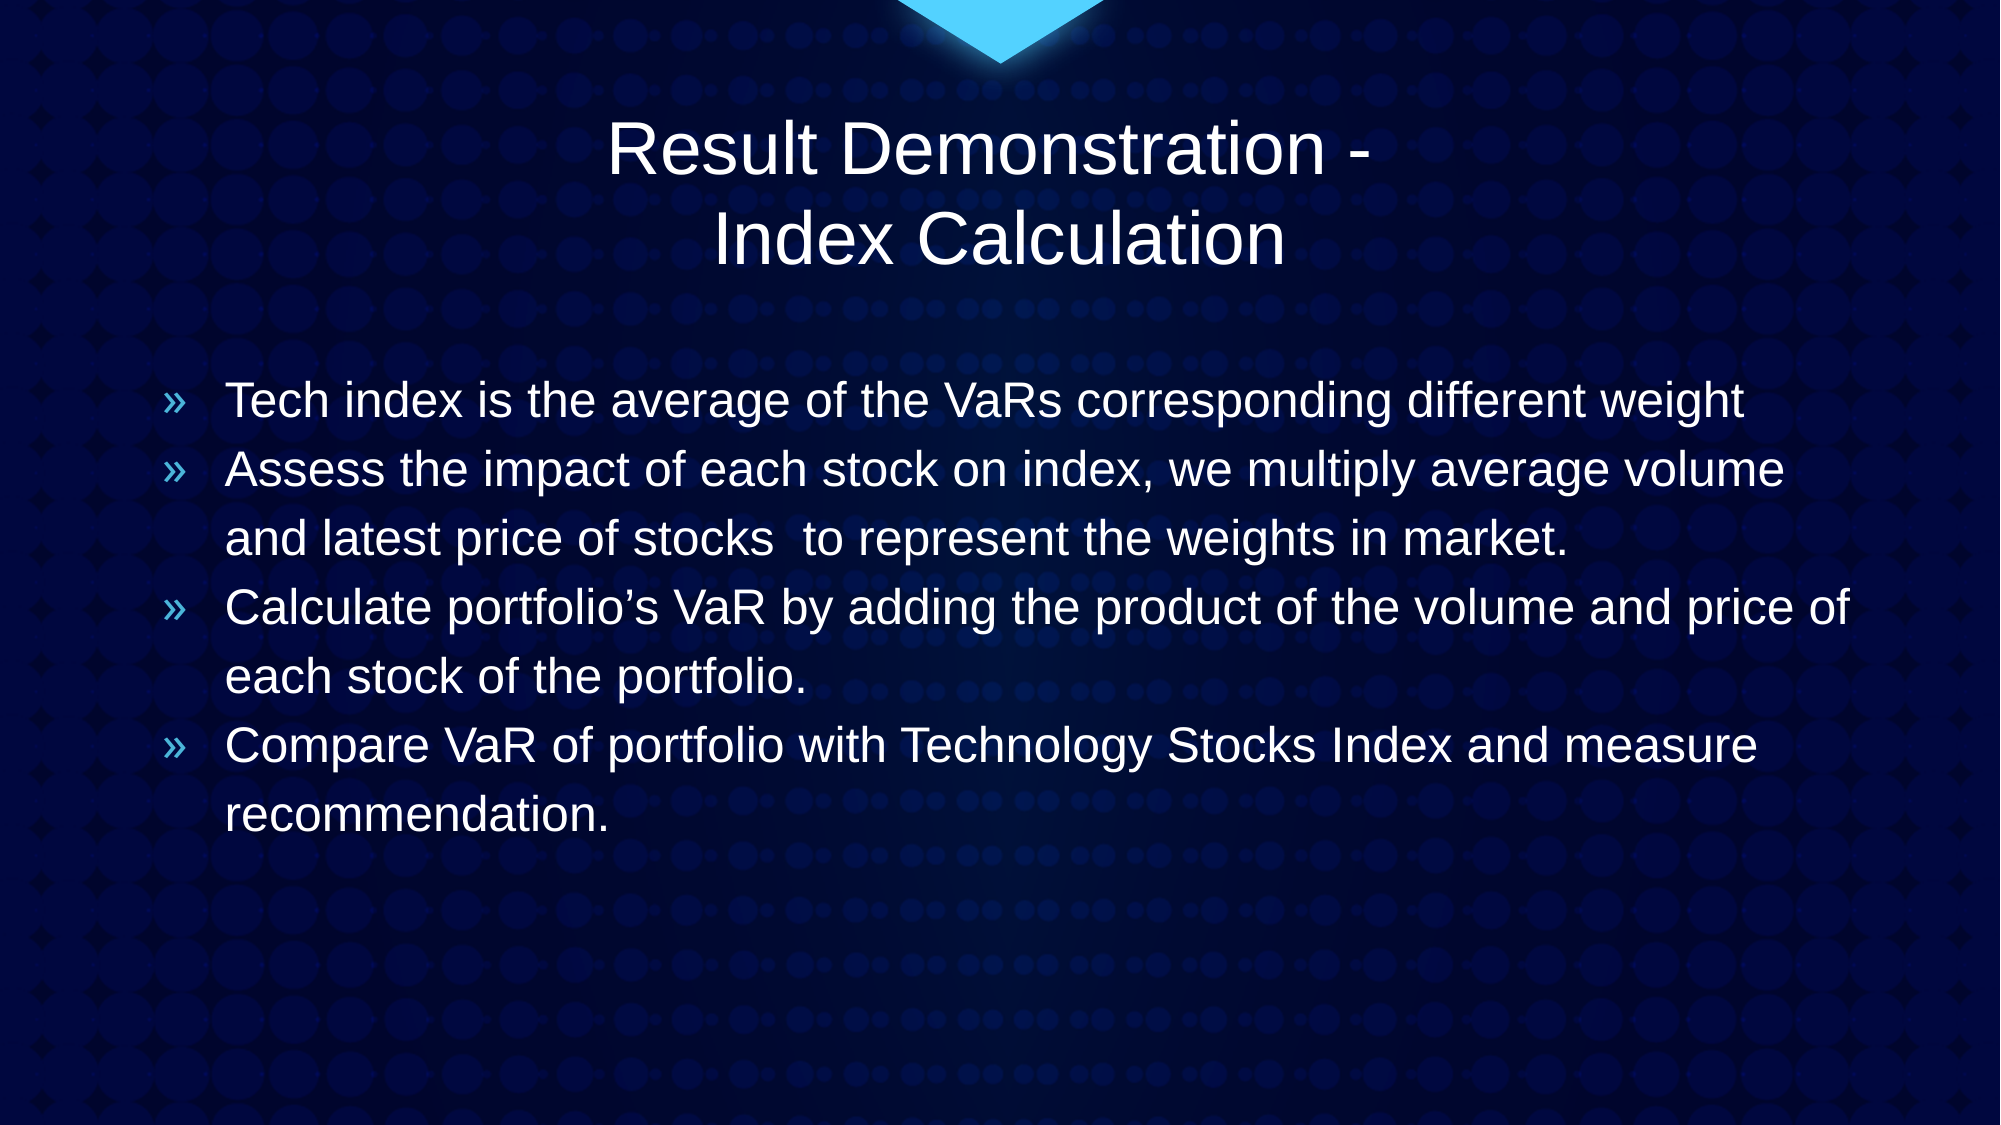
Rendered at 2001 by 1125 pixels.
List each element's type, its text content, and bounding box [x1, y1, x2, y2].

picture [0, 0, 2000, 1125]
text_box Result Demonstration - Index Calculation [529, 92, 1471, 199]
text_box Tech index is the average of the VaRs corresponding different weight Assess the impact of each stock on index, we multiply average volume and latest price of stocks to represent the weights in market. Calculate portfolio’s VaR by adding the product of the volume and price of each stock of the portfolio. Compare VaR of portfolio with Technology Stocks Index and measure recommendation. [134, 343, 1867, 754]
text_box [897, 0, 1104, 64]
